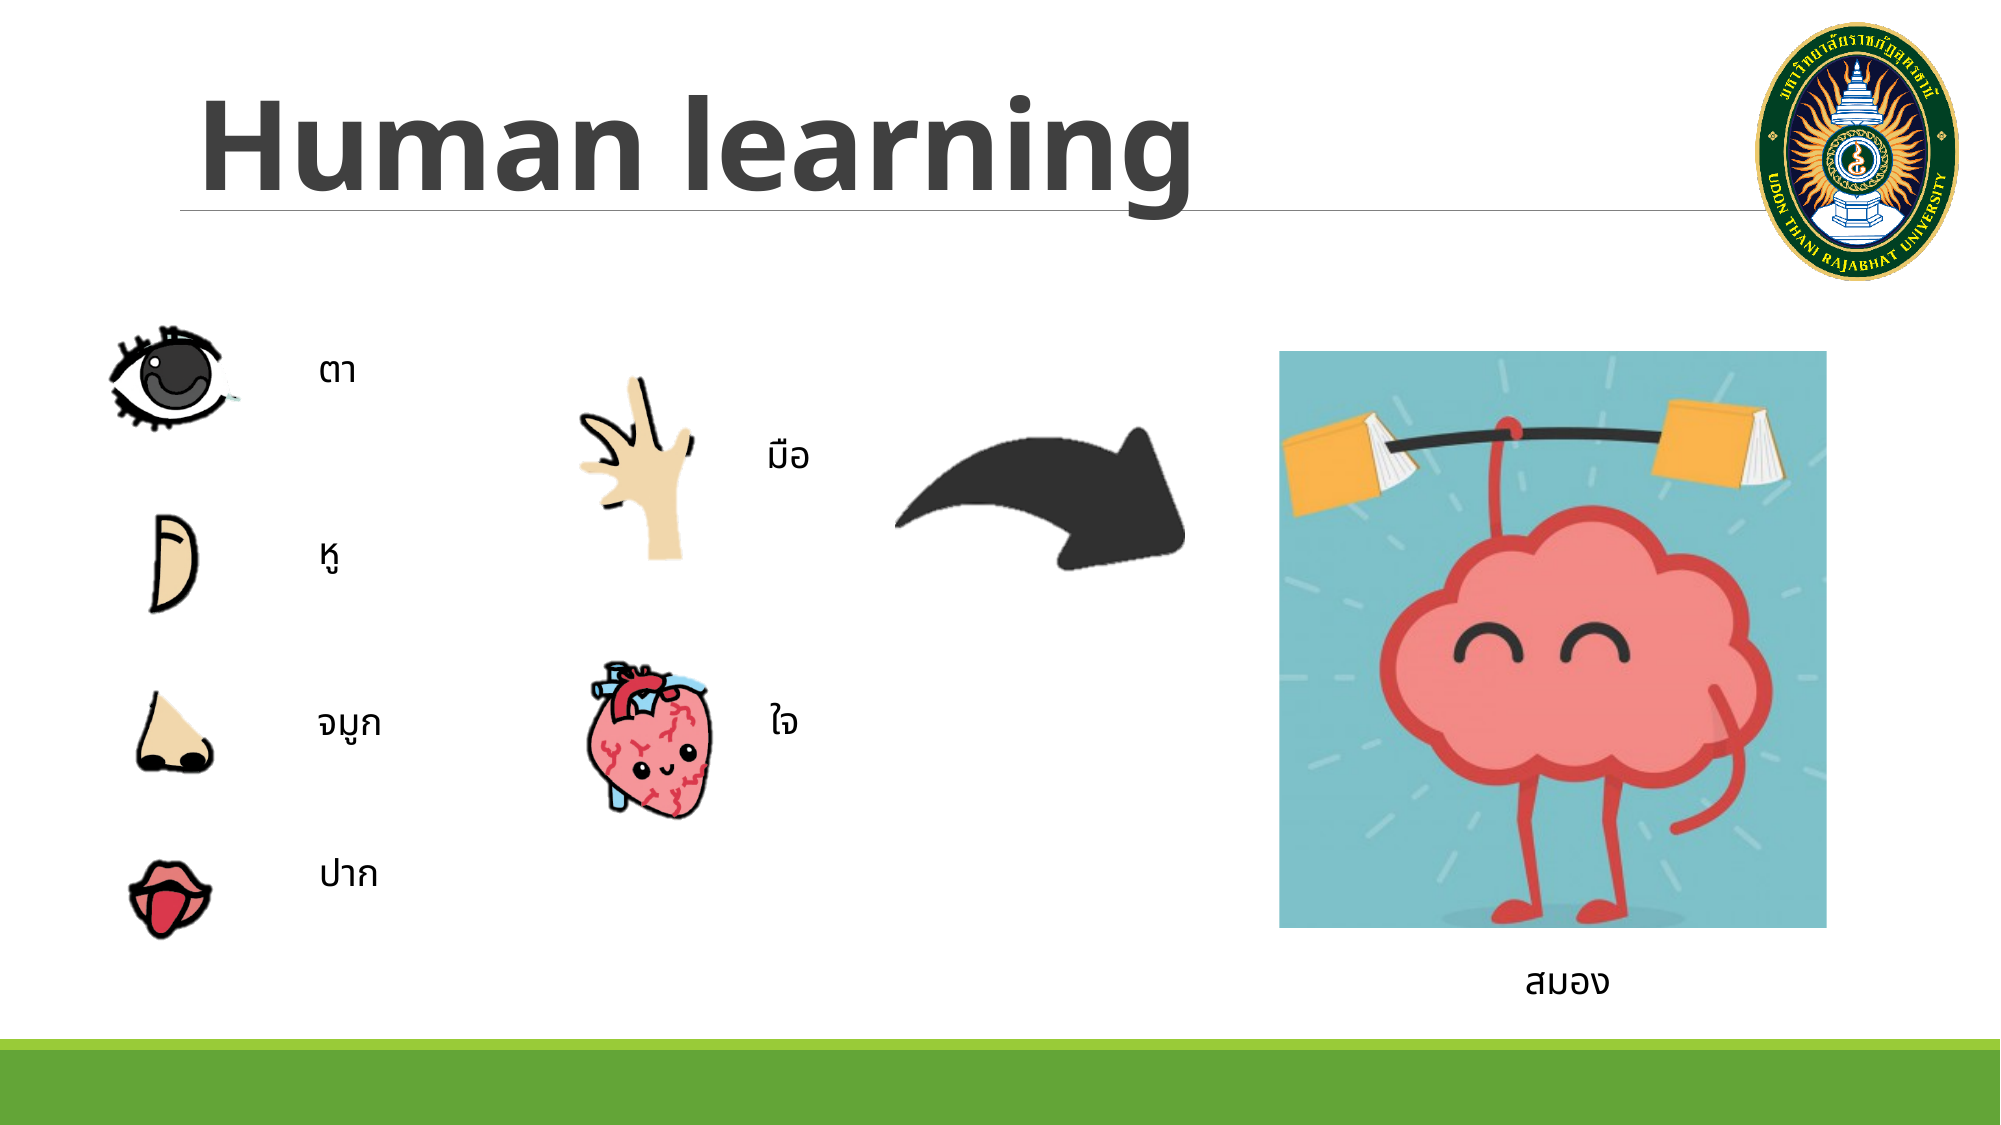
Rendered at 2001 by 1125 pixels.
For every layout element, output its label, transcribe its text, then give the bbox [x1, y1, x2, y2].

picture [561, 352, 713, 594]
picture [574, 643, 726, 847]
picture [93, 314, 263, 447]
text_box ใจ [755, 689, 815, 749]
text_box ตา [303, 337, 373, 398]
picture [120, 498, 225, 641]
picture [1755, 22, 1959, 281]
text_box สมอง [1510, 949, 1639, 1010]
text_box มือ [751, 423, 826, 484]
text_box จมูก [302, 690, 398, 751]
text_box หู [303, 519, 356, 580]
picture [114, 845, 230, 950]
picture [120, 677, 230, 797]
picture [894, 353, 1185, 645]
picture [1278, 351, 1827, 928]
text_box ปาก [304, 841, 395, 902]
title Human learning [180, 47, 1830, 224]
